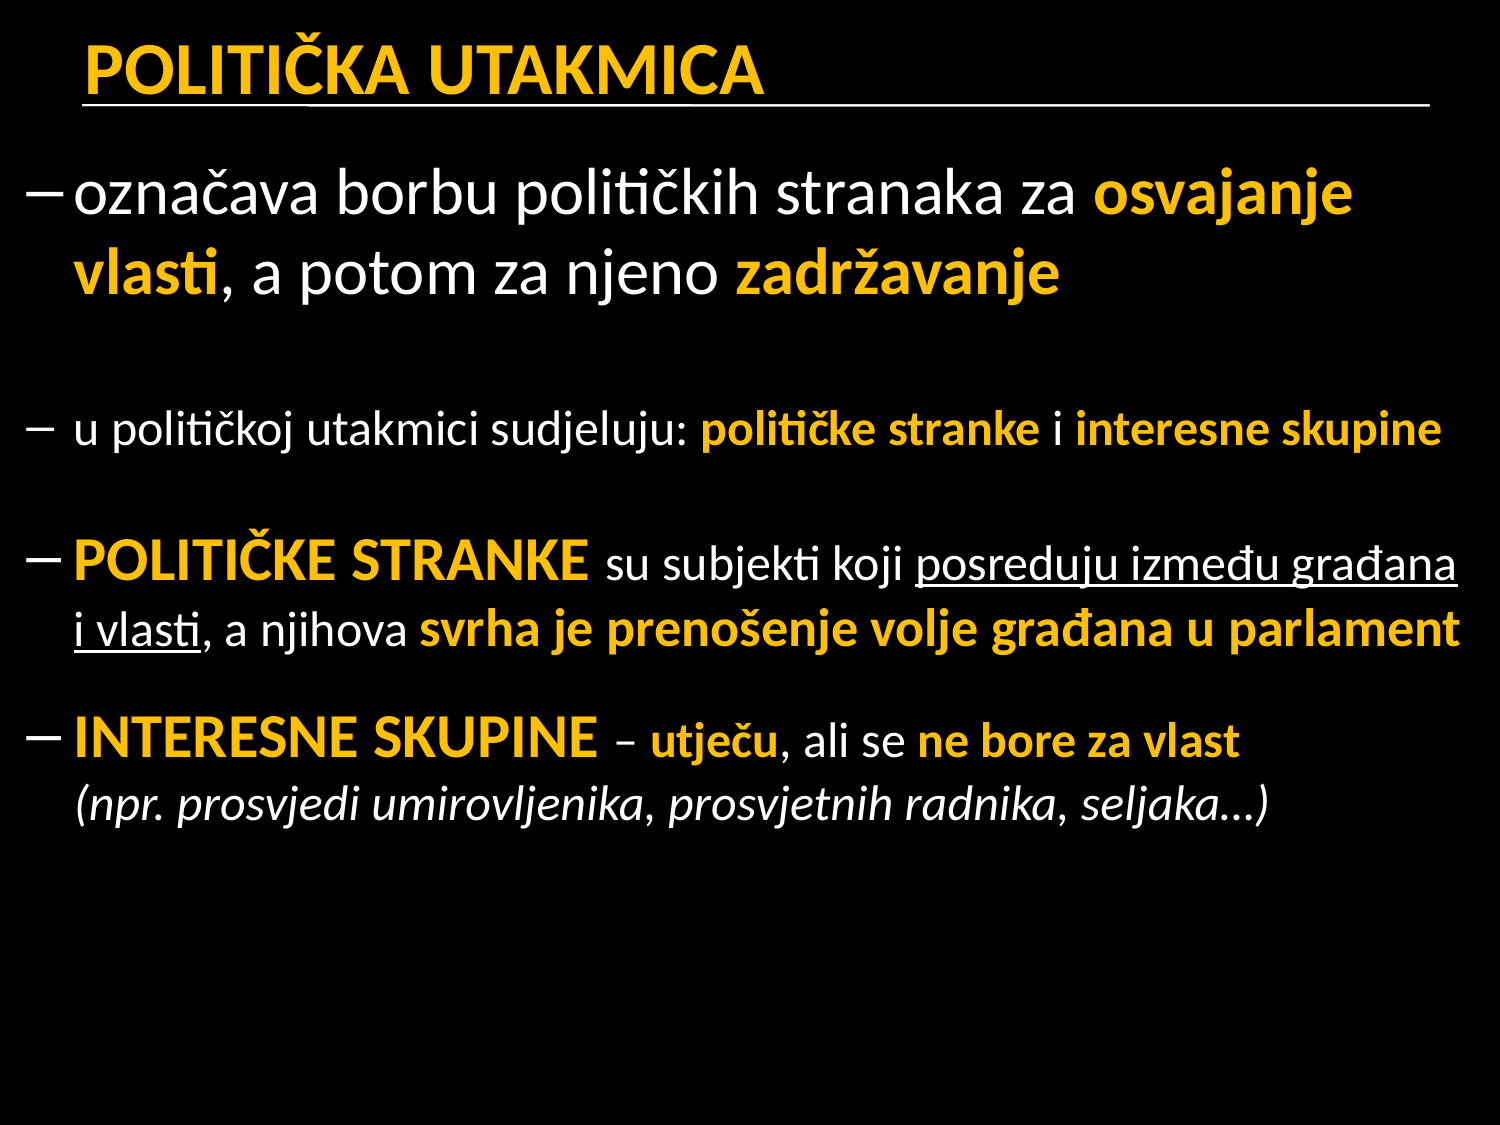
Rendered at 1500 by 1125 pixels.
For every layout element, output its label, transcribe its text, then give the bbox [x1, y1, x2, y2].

title POLITIČKA UTAKMICA [70, 11, 1500, 106]
text_box označava borbu političkih stranaka za osvajanje vlasti, a potom za njeno zadržavanje u političkoj utakmici sudjeluju: političke stranke i interesne skupine POLITIČKE STRANKE su subjekti koji posreduju između građana i vlasti, a njihova svrha je prenošenje volje građana u parlament INTERESNE SKUPINE – utječu, ali se ne bore za vlast (npr. prosvjedi umirovljenika, prosvjetnih radnika, seljaka…) [11, 140, 1483, 1055]
